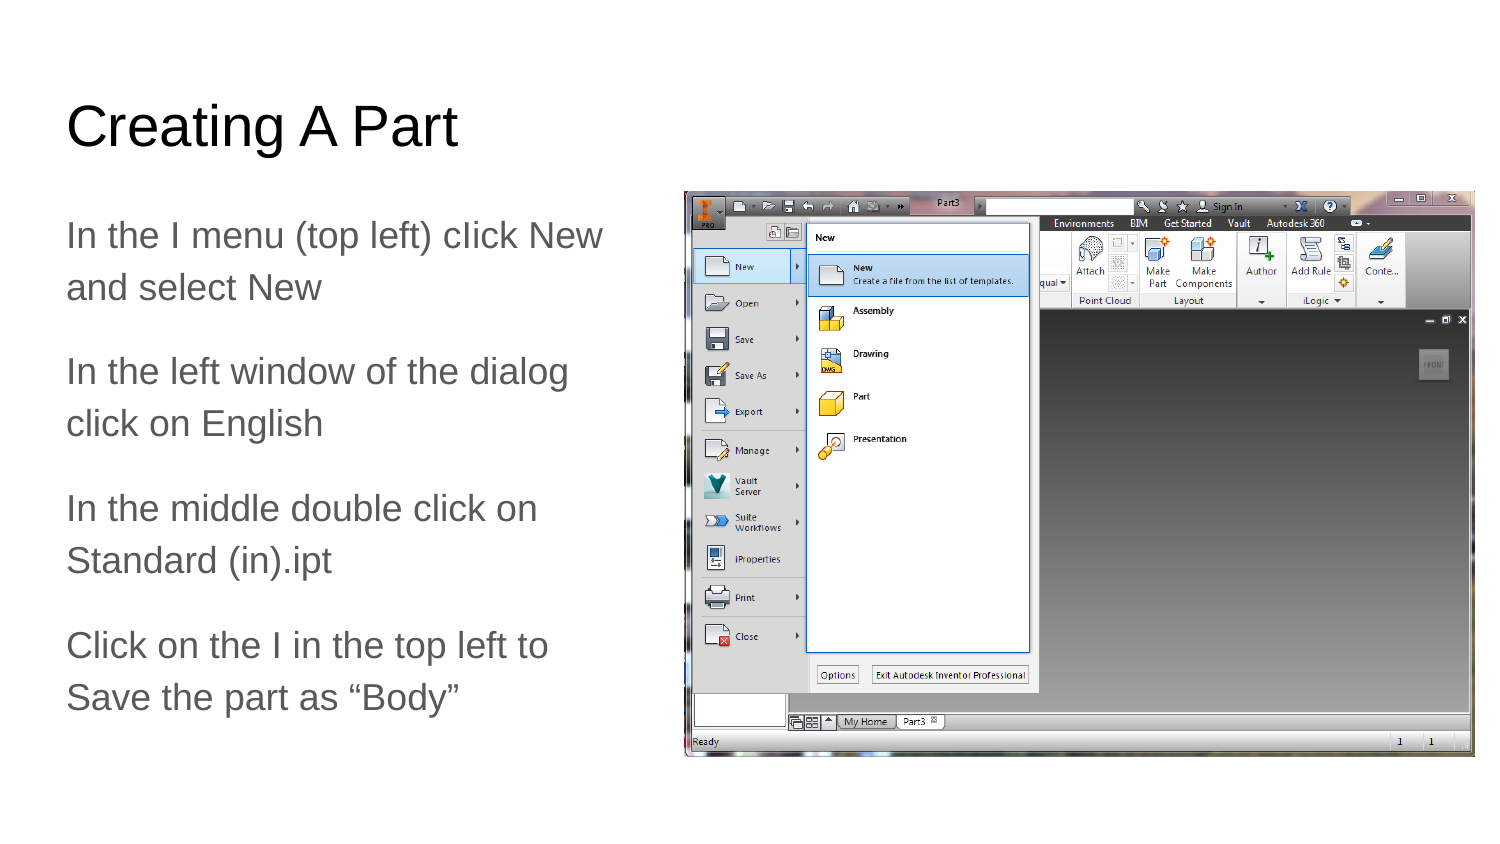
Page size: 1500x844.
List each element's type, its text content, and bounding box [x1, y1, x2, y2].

list In the I menu (top left) cIick New and select New In the left window of the dialog click on English In the middle double click on Standard (in).ipt Click on the I in the top left to Save the part as “Body” [51, 189, 660, 750]
picture [683, 191, 1476, 758]
title Creating A Part [51, 72, 1449, 167]
